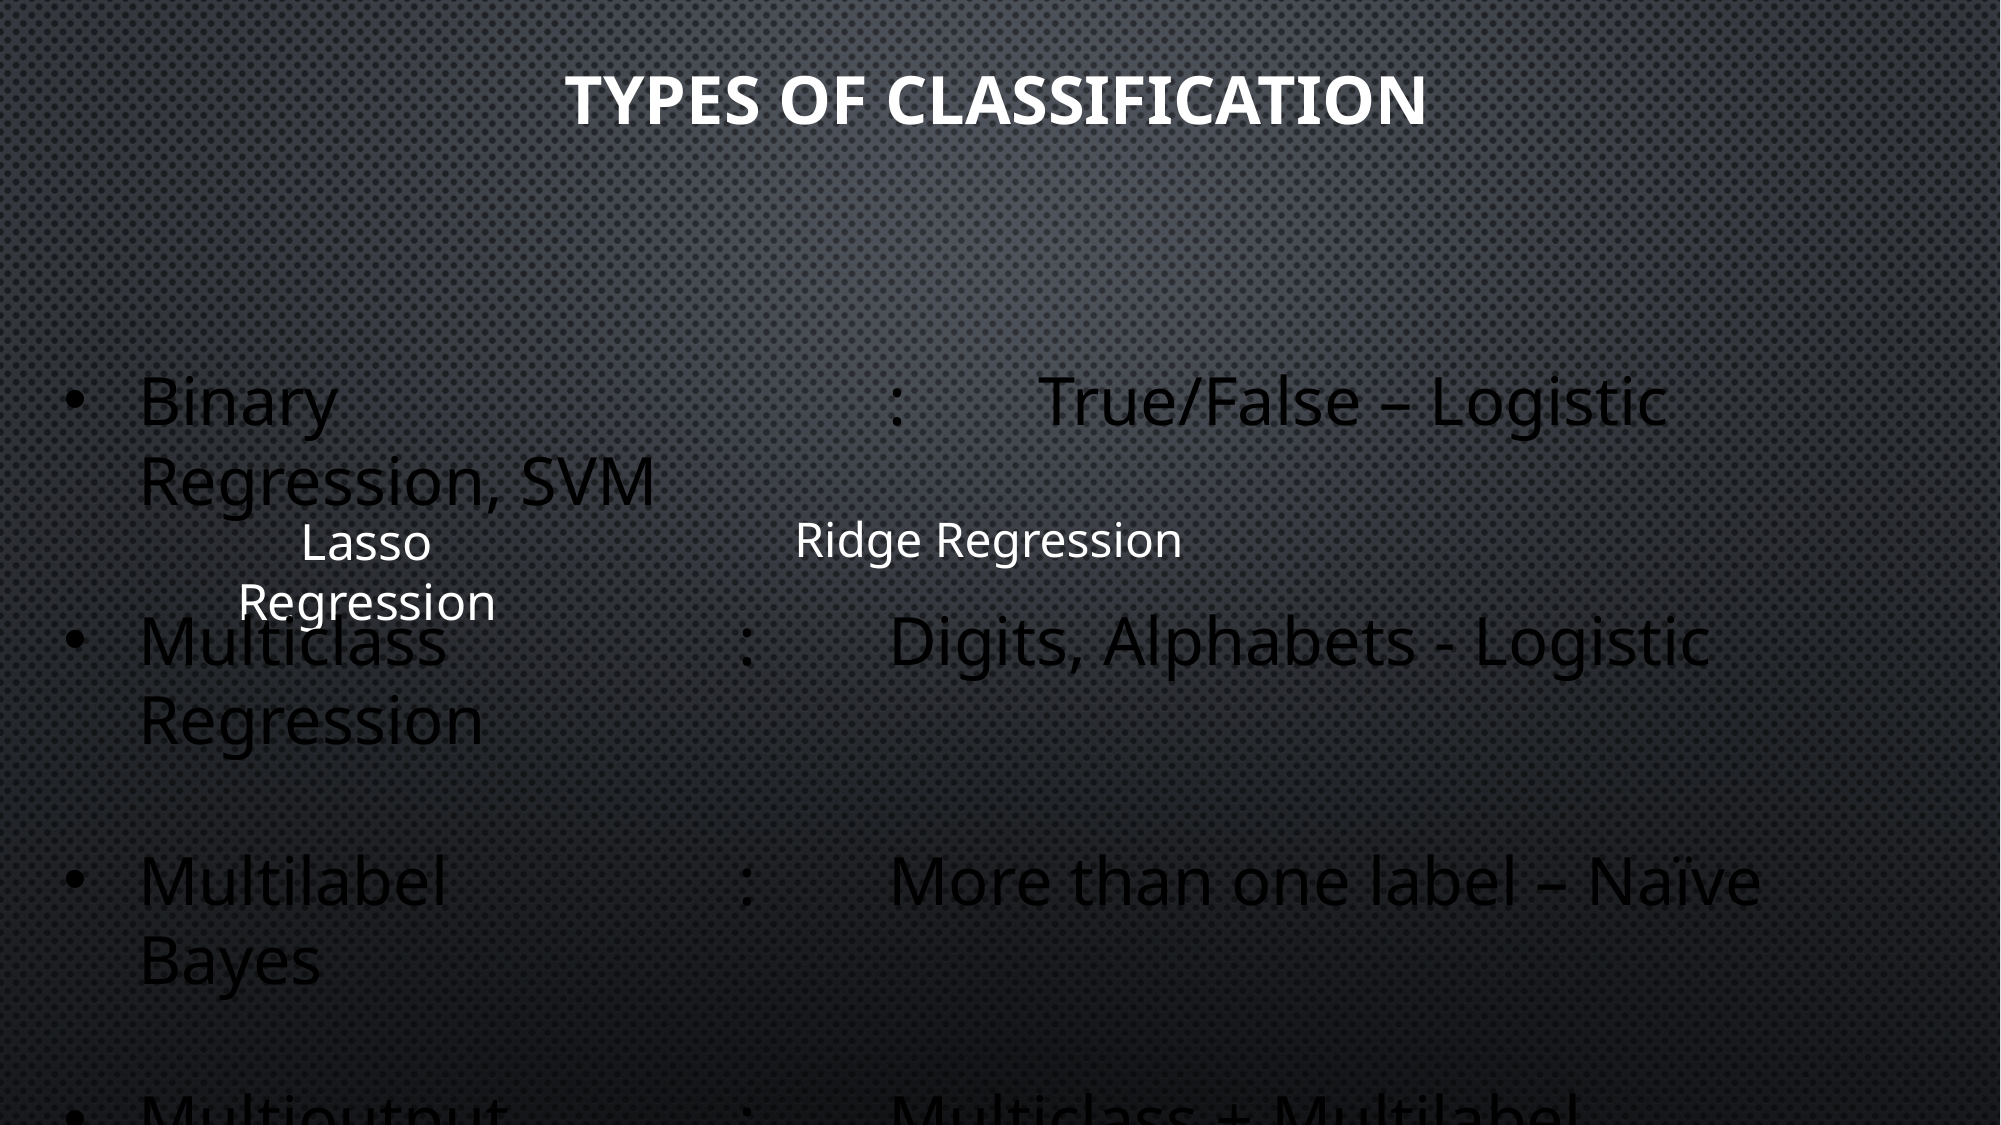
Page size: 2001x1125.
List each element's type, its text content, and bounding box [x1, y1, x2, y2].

title Types of classification [22, 28, 1973, 167]
text_box Binary : True/False – Logistic Regression, SVM Multiclass : Digits, Alphabets - Logistic Regression Multilabel : More than one label – Naïve Bayes Multioutput : Multiclass + Multilabel [48, 351, 1973, 1125]
